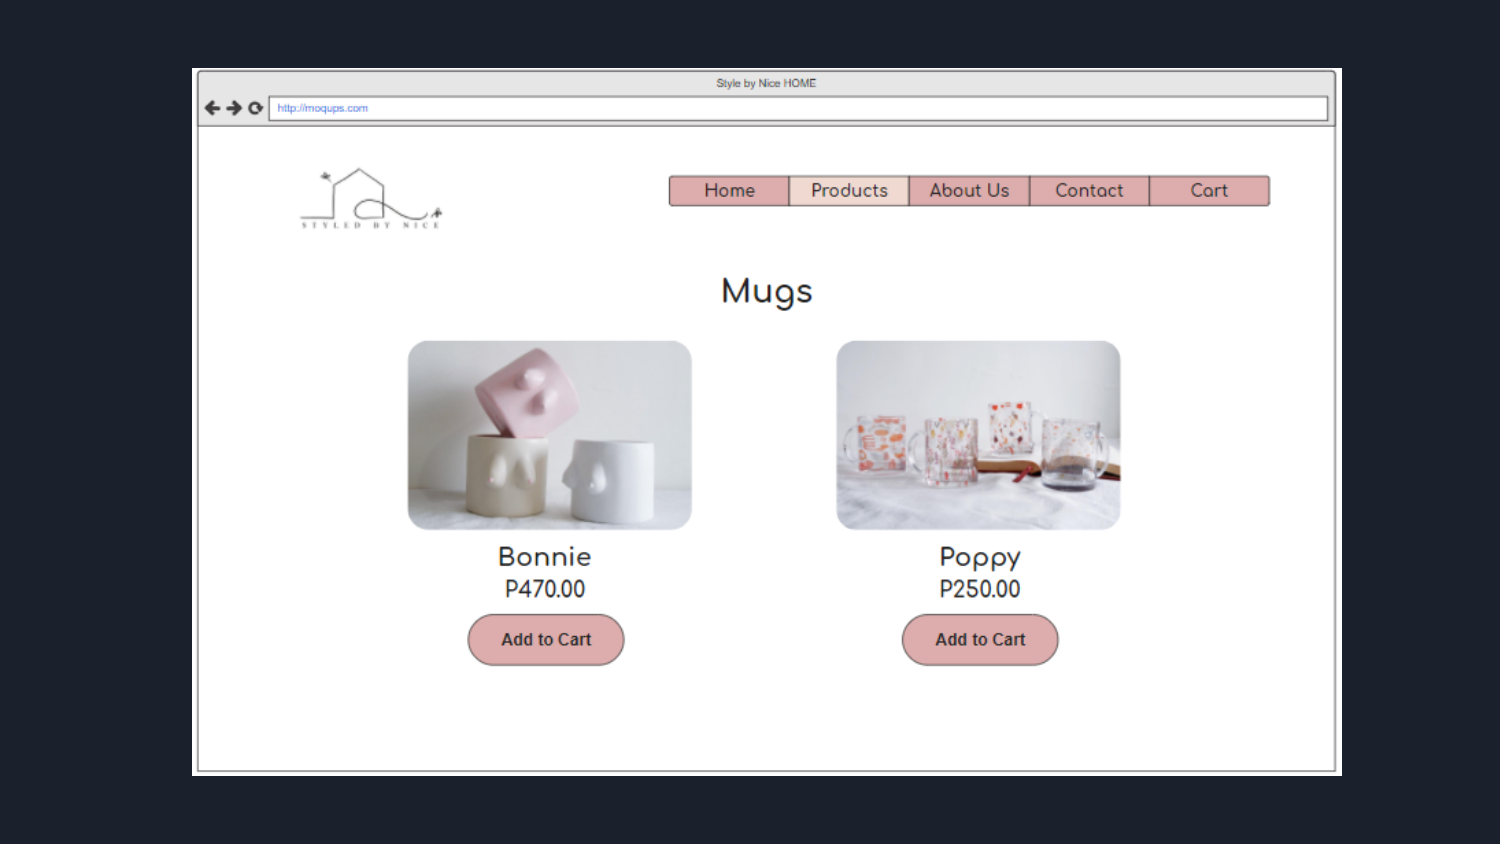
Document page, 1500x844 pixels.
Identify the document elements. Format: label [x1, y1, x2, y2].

picture [191, 68, 1342, 776]
